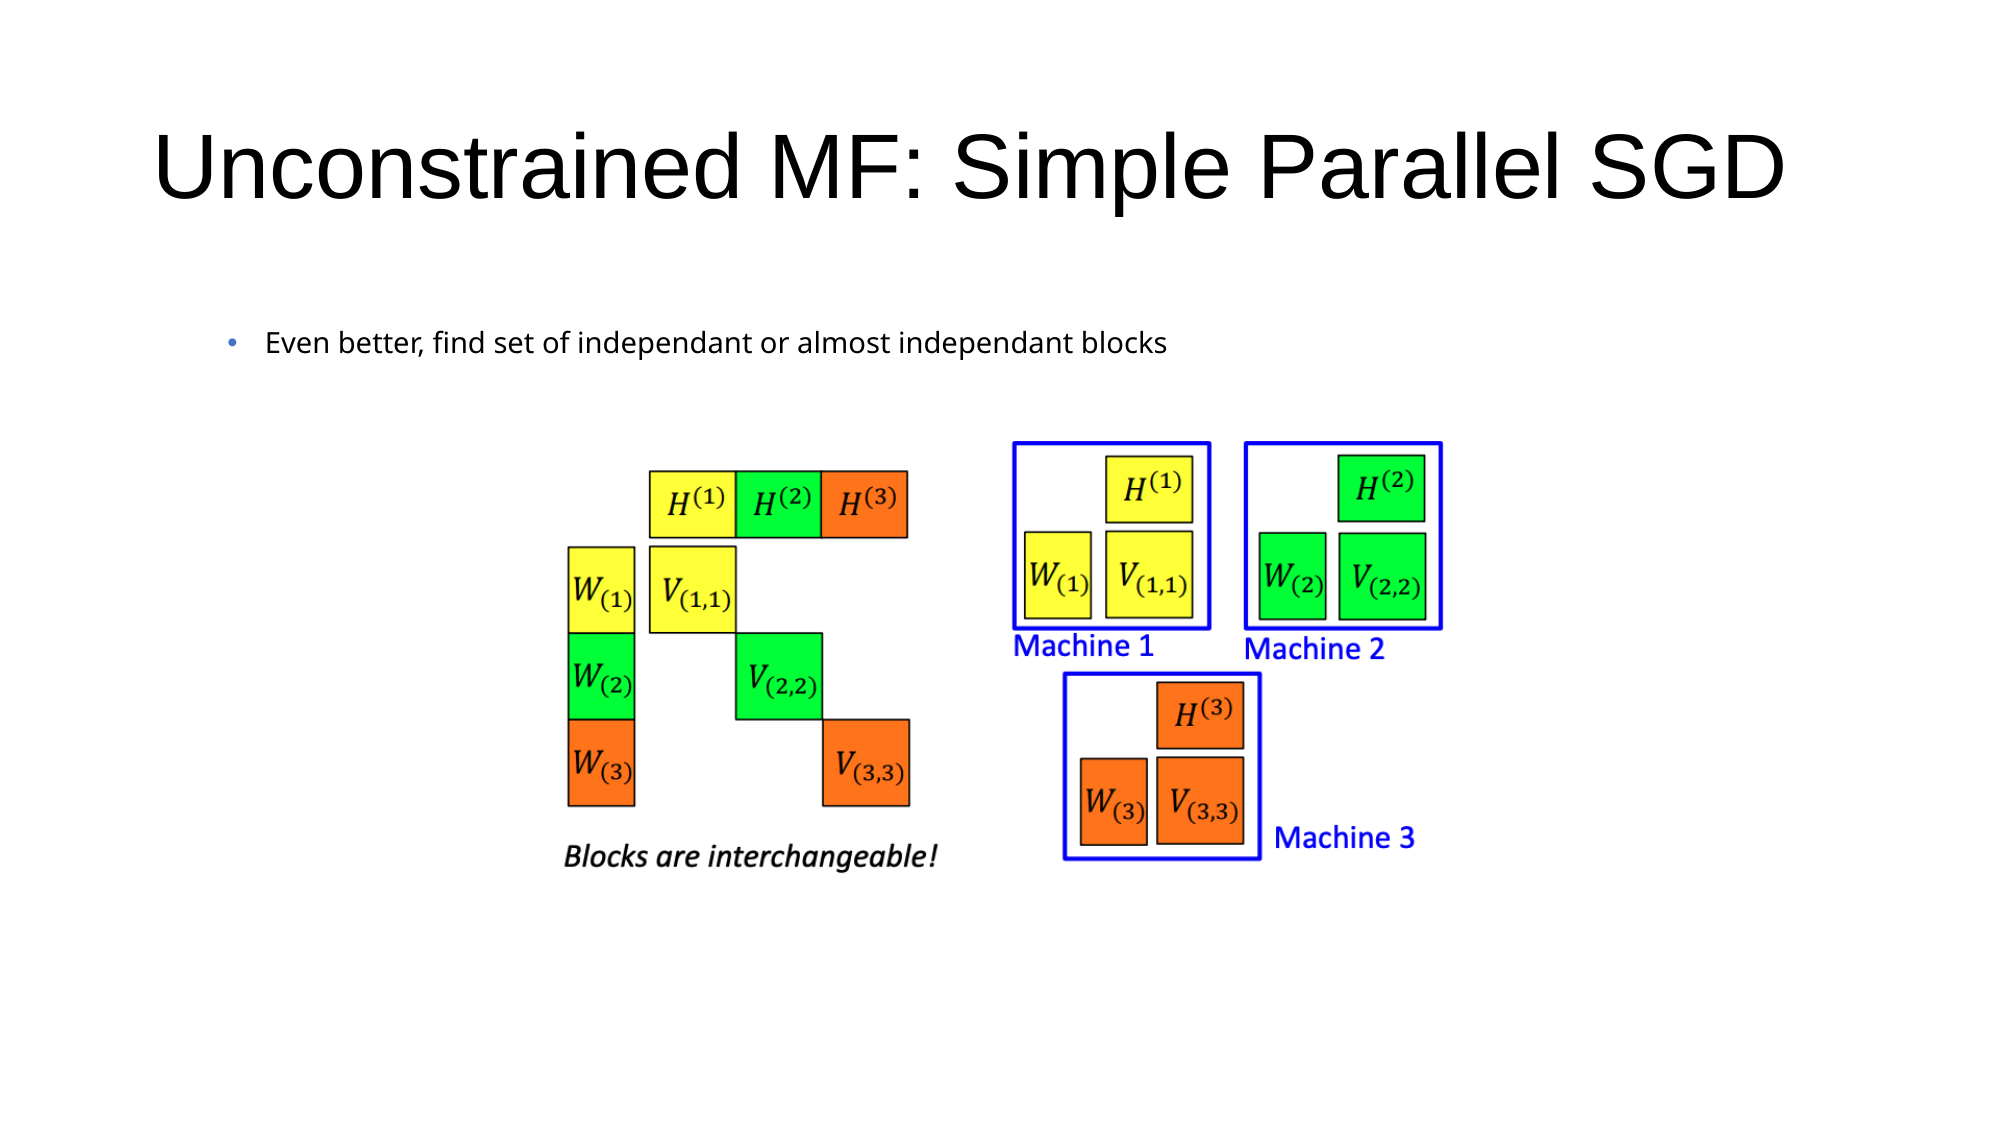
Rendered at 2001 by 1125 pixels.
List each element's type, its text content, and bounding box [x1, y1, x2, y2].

list Even better, find set of independant or almost independant blocks [137, 299, 1863, 1014]
title Unconstrained MF: Simple Parallel SGD [137, 59, 1863, 278]
picture [526, 416, 1473, 896]
